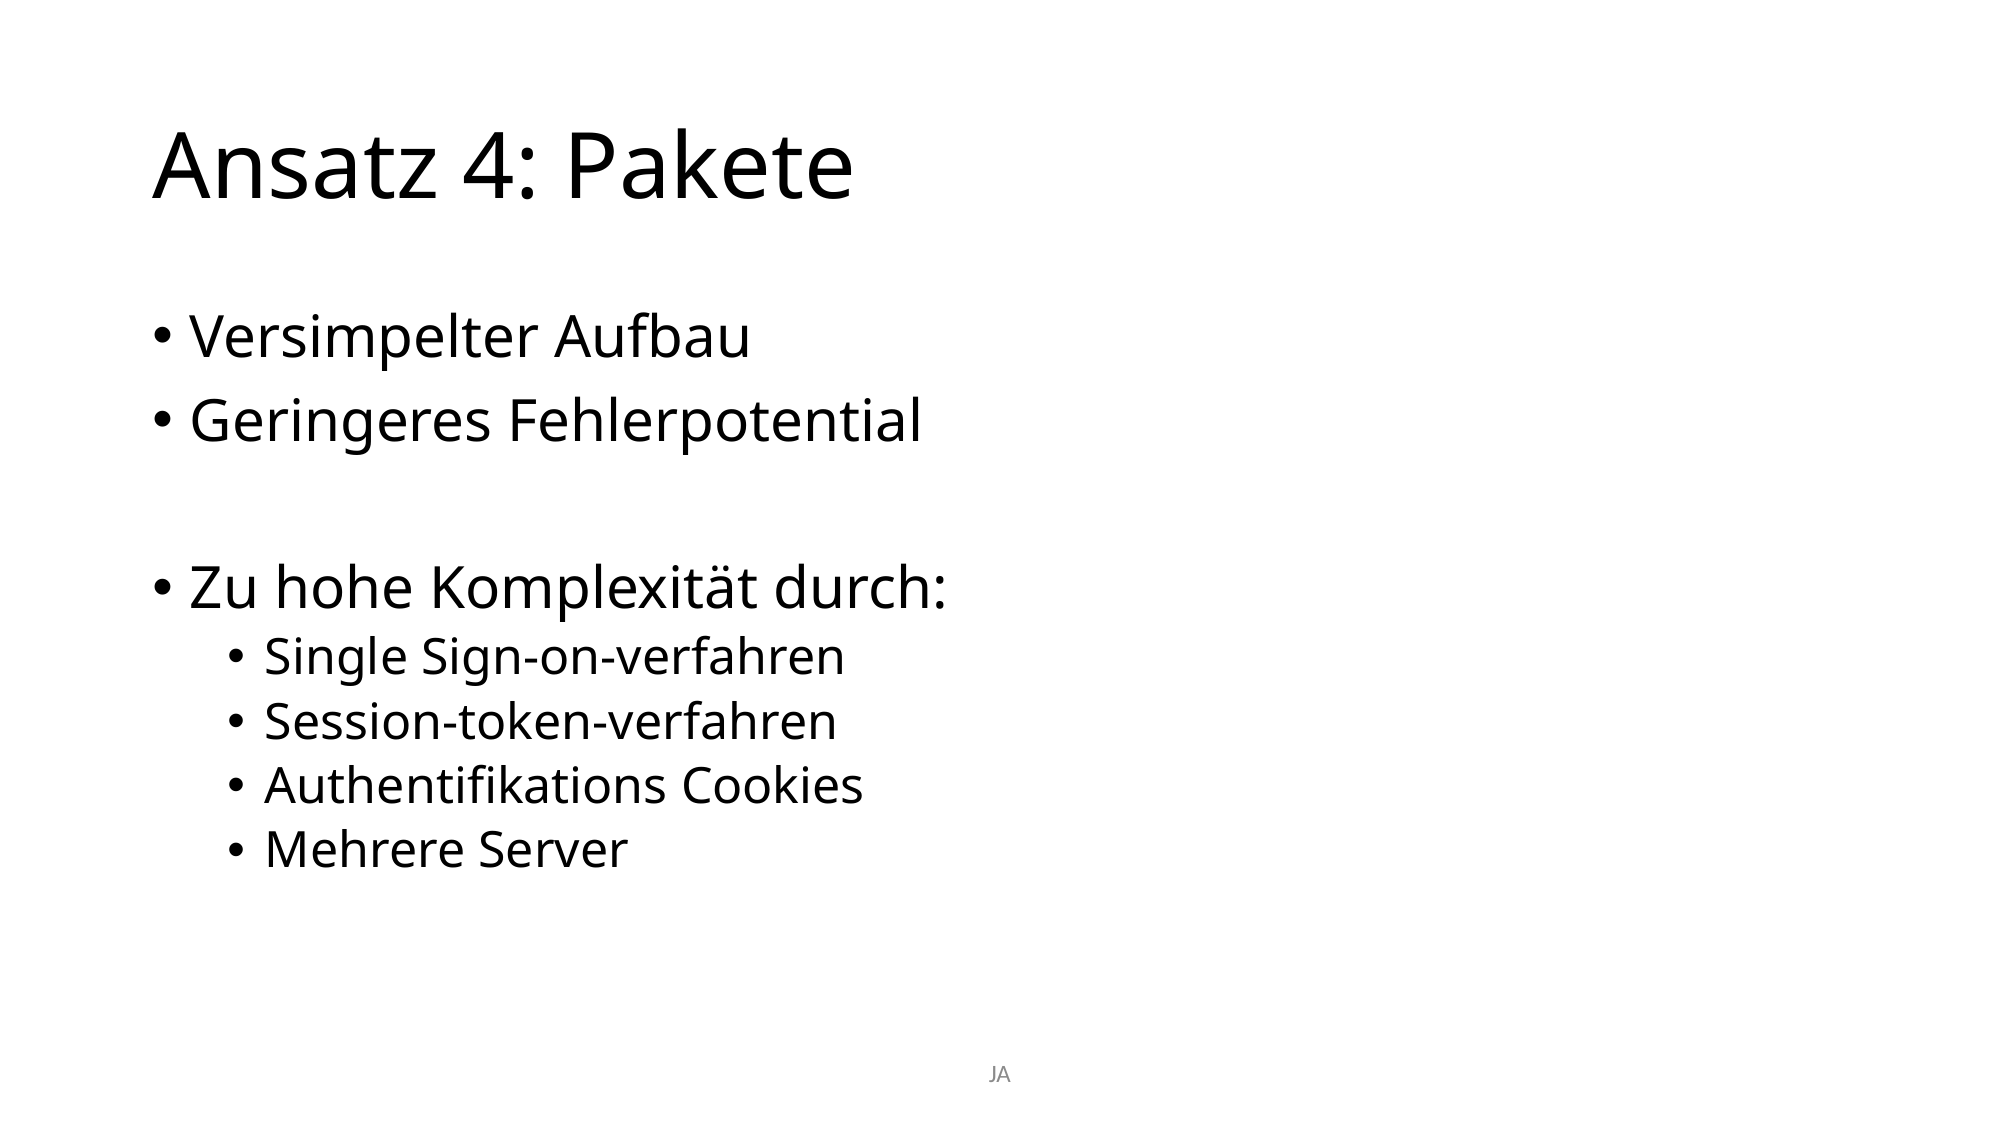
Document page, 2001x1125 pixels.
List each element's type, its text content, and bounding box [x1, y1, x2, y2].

footer JA [662, 1042, 1338, 1103]
list Versimpelter Aufbau Geringeres Fehlerpotential Zu hohe Komplexität durch: Single Sign-on-verfahren Session-token-verfahren Authentifikations Cookies Mehrere Server [137, 299, 1863, 1014]
title Ansatz 4: Pakete [137, 59, 1863, 278]
